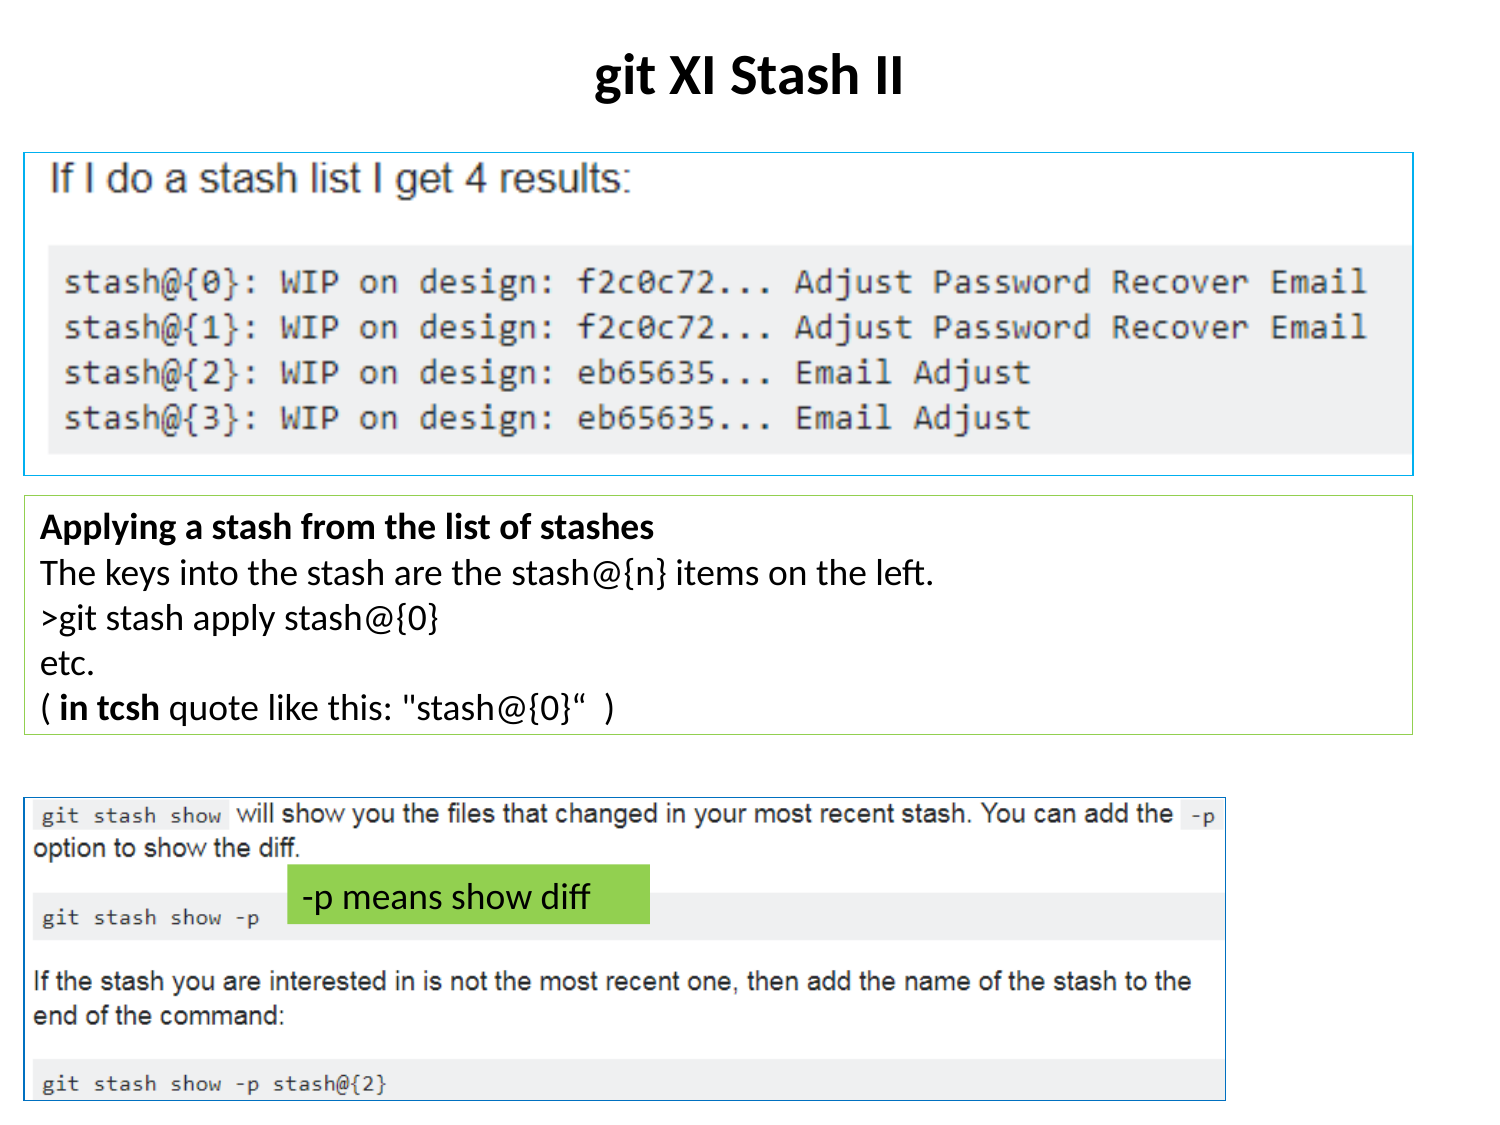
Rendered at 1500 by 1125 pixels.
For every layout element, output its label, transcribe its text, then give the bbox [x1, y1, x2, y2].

text_box Applying a stash from the list of stashes The keys into the stash are the stash@{n} items on the left. >git stash apply stash@{0} etc. ( in tcsh quote like this: "stash@{0}“ ) [24, 495, 1413, 735]
picture [26, 154, 1411, 474]
title git XI Stash II [75, 12, 1425, 200]
picture [24, 797, 1226, 1101]
